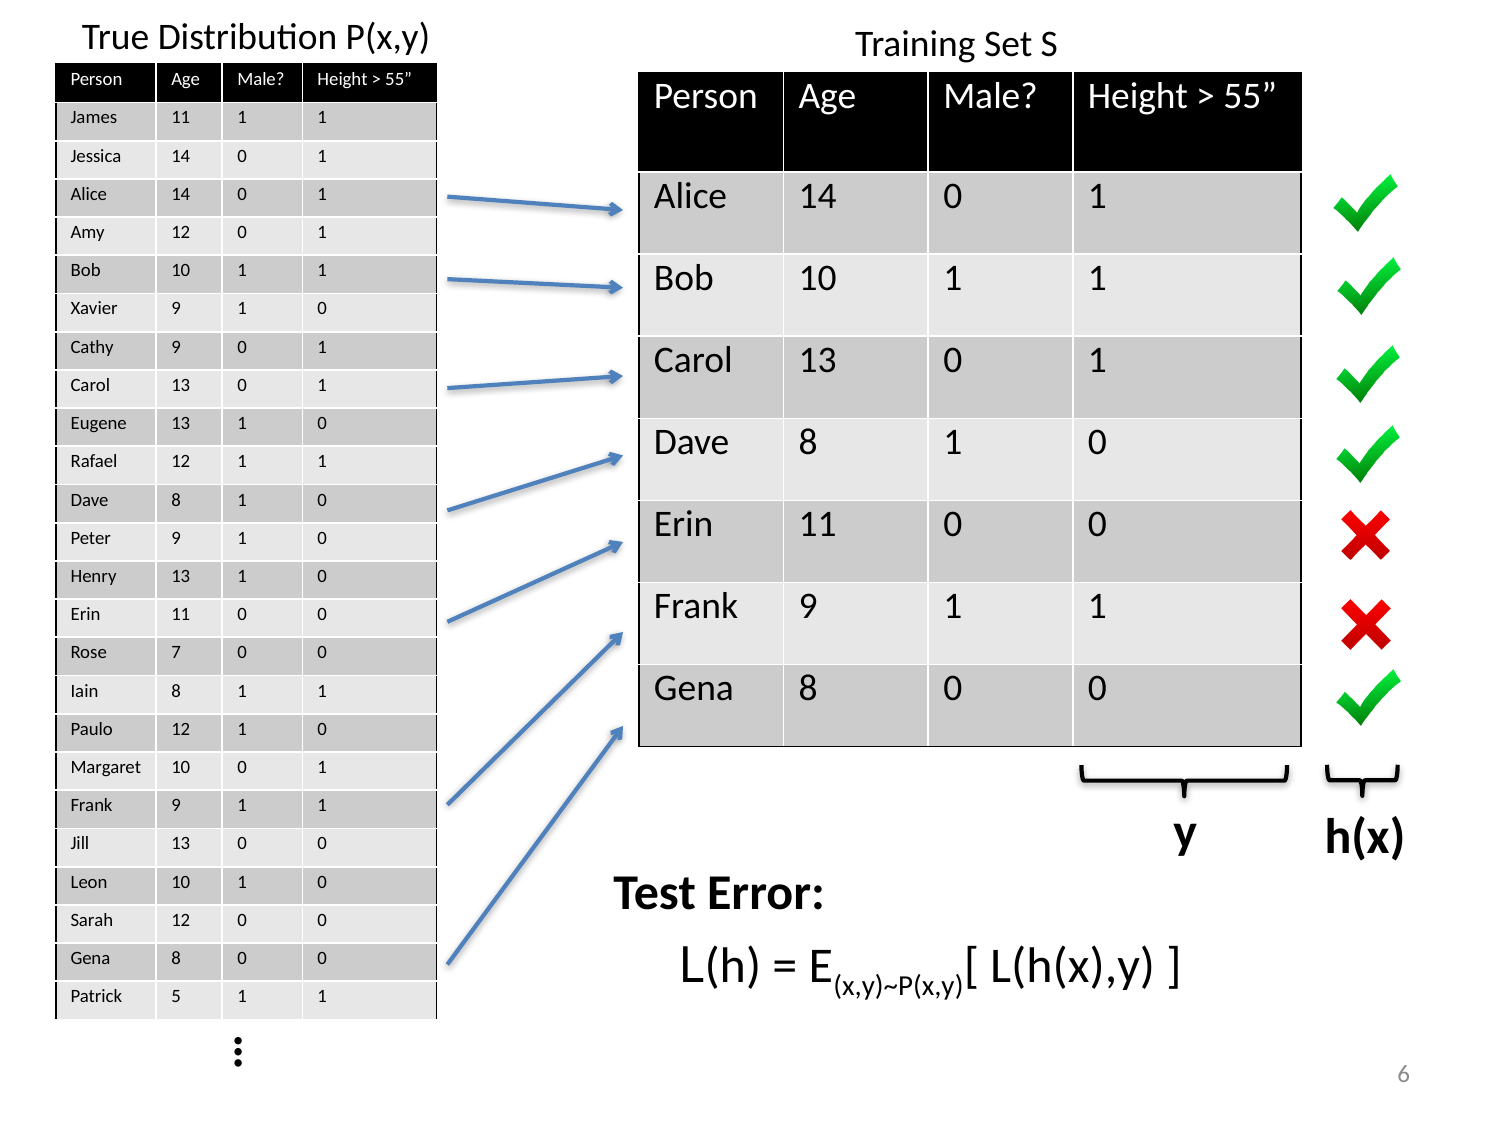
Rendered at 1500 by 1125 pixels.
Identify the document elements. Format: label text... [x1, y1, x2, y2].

table_cell 0 [303, 294, 436, 331]
picture [1336, 425, 1400, 483]
table_cell 10 [784, 255, 927, 335]
table_cell 12 [157, 447, 221, 484]
table_cell 14 [784, 173, 927, 253]
table_cell 1 [303, 142, 436, 178]
table_cell 1 [303, 180, 436, 216]
table_cell 0 [303, 715, 436, 751]
table_cell 0 [303, 562, 436, 598]
table_cell 1 [1074, 337, 1300, 418]
table_header Age [157, 65, 221, 102]
table_cell 1 [303, 447, 436, 484]
table_cell 14 [157, 180, 221, 216]
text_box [447, 541, 624, 623]
table_cell 0 [929, 665, 1072, 746]
table_cell Amy [57, 218, 155, 254]
table_cell Eugene [57, 409, 155, 445]
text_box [447, 375, 624, 389]
table_cell Paulo [57, 715, 155, 751]
table_cell 12 [157, 218, 221, 254]
table_cell Iain [57, 676, 155, 713]
table_cell 1 [303, 333, 436, 369]
text_box h(x) [1309, 795, 1421, 871]
table_cell Erin [57, 600, 155, 636]
table_cell 1 [303, 753, 436, 789]
table_cell 1 [223, 715, 302, 751]
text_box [447, 455, 624, 511]
table_header Person [640, 74, 783, 171]
table_cell Bob [57, 256, 155, 293]
table_cell Cathy [57, 333, 155, 369]
table_cell James [57, 103, 155, 140]
table_cell 0 [303, 485, 436, 522]
text_box L(h) = E(x,y)~P(x,y)[ L(h(x),y) ] [663, 925, 1220, 1009]
table_cell Carol [640, 337, 783, 418]
table_cell 1 [303, 371, 436, 407]
table_header Height > 55” [1074, 74, 1300, 171]
table_cell Margaret [57, 753, 155, 789]
table_cell Alice [57, 180, 155, 216]
table_cell 1 [223, 868, 302, 904]
table_cell 0 [929, 337, 1072, 418]
table_cell 1 [929, 255, 1072, 335]
table_cell 13 [157, 562, 221, 598]
text_box True Distribution P(x,y) [67, 4, 446, 65]
table_cell 13 [157, 371, 221, 407]
table_cell Dave [57, 485, 155, 522]
table_cell Gena [57, 944, 155, 980]
table_header Height > 55” [303, 65, 436, 102]
table_cell 9 [157, 524, 221, 560]
table_cell 1 [1074, 173, 1300, 253]
table_cell 10 [157, 753, 221, 789]
slide_number 6 [1074, 1042, 1425, 1103]
table_cell 1 [303, 982, 436, 1019]
picture [1337, 257, 1401, 316]
table_cell 1 [223, 409, 302, 445]
table_cell 9 [157, 791, 221, 828]
table_cell Leon [57, 868, 155, 904]
picture [1333, 174, 1398, 232]
table_cell Dave [640, 419, 783, 500]
table_cell 0 [303, 944, 436, 980]
table_cell Gena [640, 665, 783, 746]
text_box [447, 278, 624, 288]
table_header Male? [223, 65, 302, 102]
table_cell 1 [223, 562, 302, 598]
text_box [447, 196, 624, 211]
table_cell Jessica [57, 142, 155, 178]
table_cell 0 [303, 868, 436, 904]
table_cell 11 [157, 600, 221, 636]
table_cell Alice [640, 173, 783, 253]
picture [1336, 668, 1401, 727]
table_cell 0 [1074, 419, 1300, 500]
table_cell 0 [303, 829, 436, 866]
table_cell 12 [157, 906, 221, 942]
table_cell 0 [223, 600, 302, 636]
table_cell 1 [303, 218, 436, 254]
table_cell 9 [784, 583, 927, 664]
table_cell 0 [1074, 501, 1300, 582]
text_box [1079, 765, 1290, 799]
table_cell Frank [640, 583, 783, 664]
table_cell 9 [157, 333, 221, 369]
picture [1341, 510, 1391, 561]
table_cell 5 [157, 982, 221, 1019]
table_cell 9 [157, 294, 221, 331]
table_cell 1 [223, 447, 302, 484]
table_cell 1 [303, 256, 436, 293]
table_cell 8 [157, 485, 221, 522]
table_cell 14 [157, 142, 221, 178]
table_cell 12 [157, 715, 221, 751]
text_box y [1158, 791, 1213, 866]
table_cell Peter [57, 524, 155, 560]
table_cell 1 [223, 485, 302, 522]
table_cell 0 [929, 501, 1072, 582]
table_cell 1 [929, 583, 1072, 664]
table_cell 1 [223, 676, 302, 713]
table_cell 0 [303, 409, 436, 445]
text_box Test Error: [629, 852, 841, 928]
table_cell 8 [784, 665, 927, 746]
table_cell 0 [303, 600, 436, 636]
table_cell 8 [157, 676, 221, 713]
table_cell Bob [640, 255, 783, 335]
table_cell Patrick [57, 982, 155, 1019]
table_cell 13 [784, 337, 927, 418]
table_cell 1 [1074, 255, 1300, 335]
table_cell 1 [303, 791, 436, 828]
table_cell 1 [223, 982, 302, 1019]
table_cell Frank [57, 791, 155, 828]
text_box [447, 725, 624, 965]
table_cell 1 [223, 524, 302, 560]
table_cell 1 [1074, 583, 1300, 664]
table_cell Rafael [57, 447, 155, 484]
table_cell 0 [223, 371, 302, 407]
table_cell 0 [223, 829, 302, 866]
table_cell 1 [223, 294, 302, 331]
table_cell 0 [223, 142, 302, 178]
picture [1341, 599, 1391, 650]
table_cell 0 [303, 906, 436, 942]
table_cell 0 [303, 638, 436, 675]
table_cell 1 [303, 103, 436, 140]
table_cell 8 [784, 419, 927, 500]
table_cell 0 [303, 524, 436, 560]
table_cell 13 [157, 409, 221, 445]
table_cell Jill [57, 829, 155, 866]
text_box Training Set S [840, 11, 1074, 72]
table_cell 0 [223, 906, 302, 942]
table_cell 1 [223, 256, 302, 293]
table_cell Sarah [57, 906, 155, 942]
table_cell 1 [929, 419, 1072, 500]
table_header Male? [929, 74, 1072, 171]
table_cell 1 [223, 791, 302, 828]
table_cell 1 [223, 103, 302, 140]
table_cell 13 [157, 829, 221, 866]
table_cell Xavier [57, 294, 155, 331]
table_cell 0 [223, 638, 302, 675]
table_cell 11 [784, 501, 927, 582]
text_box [447, 631, 624, 725]
table_cell 0 [223, 180, 302, 216]
table_cell 8 [157, 944, 221, 980]
table_cell 0 [223, 753, 302, 789]
table_cell Carol [57, 371, 155, 407]
table_cell 7 [157, 638, 221, 675]
table_cell Rose [57, 638, 155, 675]
table_cell 0 [223, 218, 302, 254]
table_cell 11 [157, 103, 221, 140]
table_cell 0 [929, 173, 1072, 253]
table_cell 0 [223, 944, 302, 980]
table_cell Henry [57, 562, 155, 598]
picture [1336, 345, 1400, 403]
table_cell 1 [303, 676, 436, 713]
text_box … [217, 1020, 293, 1086]
table_cell Erin [640, 501, 783, 582]
table_cell 0 [1074, 665, 1300, 746]
table_cell 0 [223, 333, 302, 369]
text_box [1324, 764, 1400, 798]
table_cell 10 [157, 868, 221, 904]
table_header Person [57, 65, 155, 102]
table_cell 10 [157, 256, 221, 293]
table_header Age [784, 74, 927, 171]
